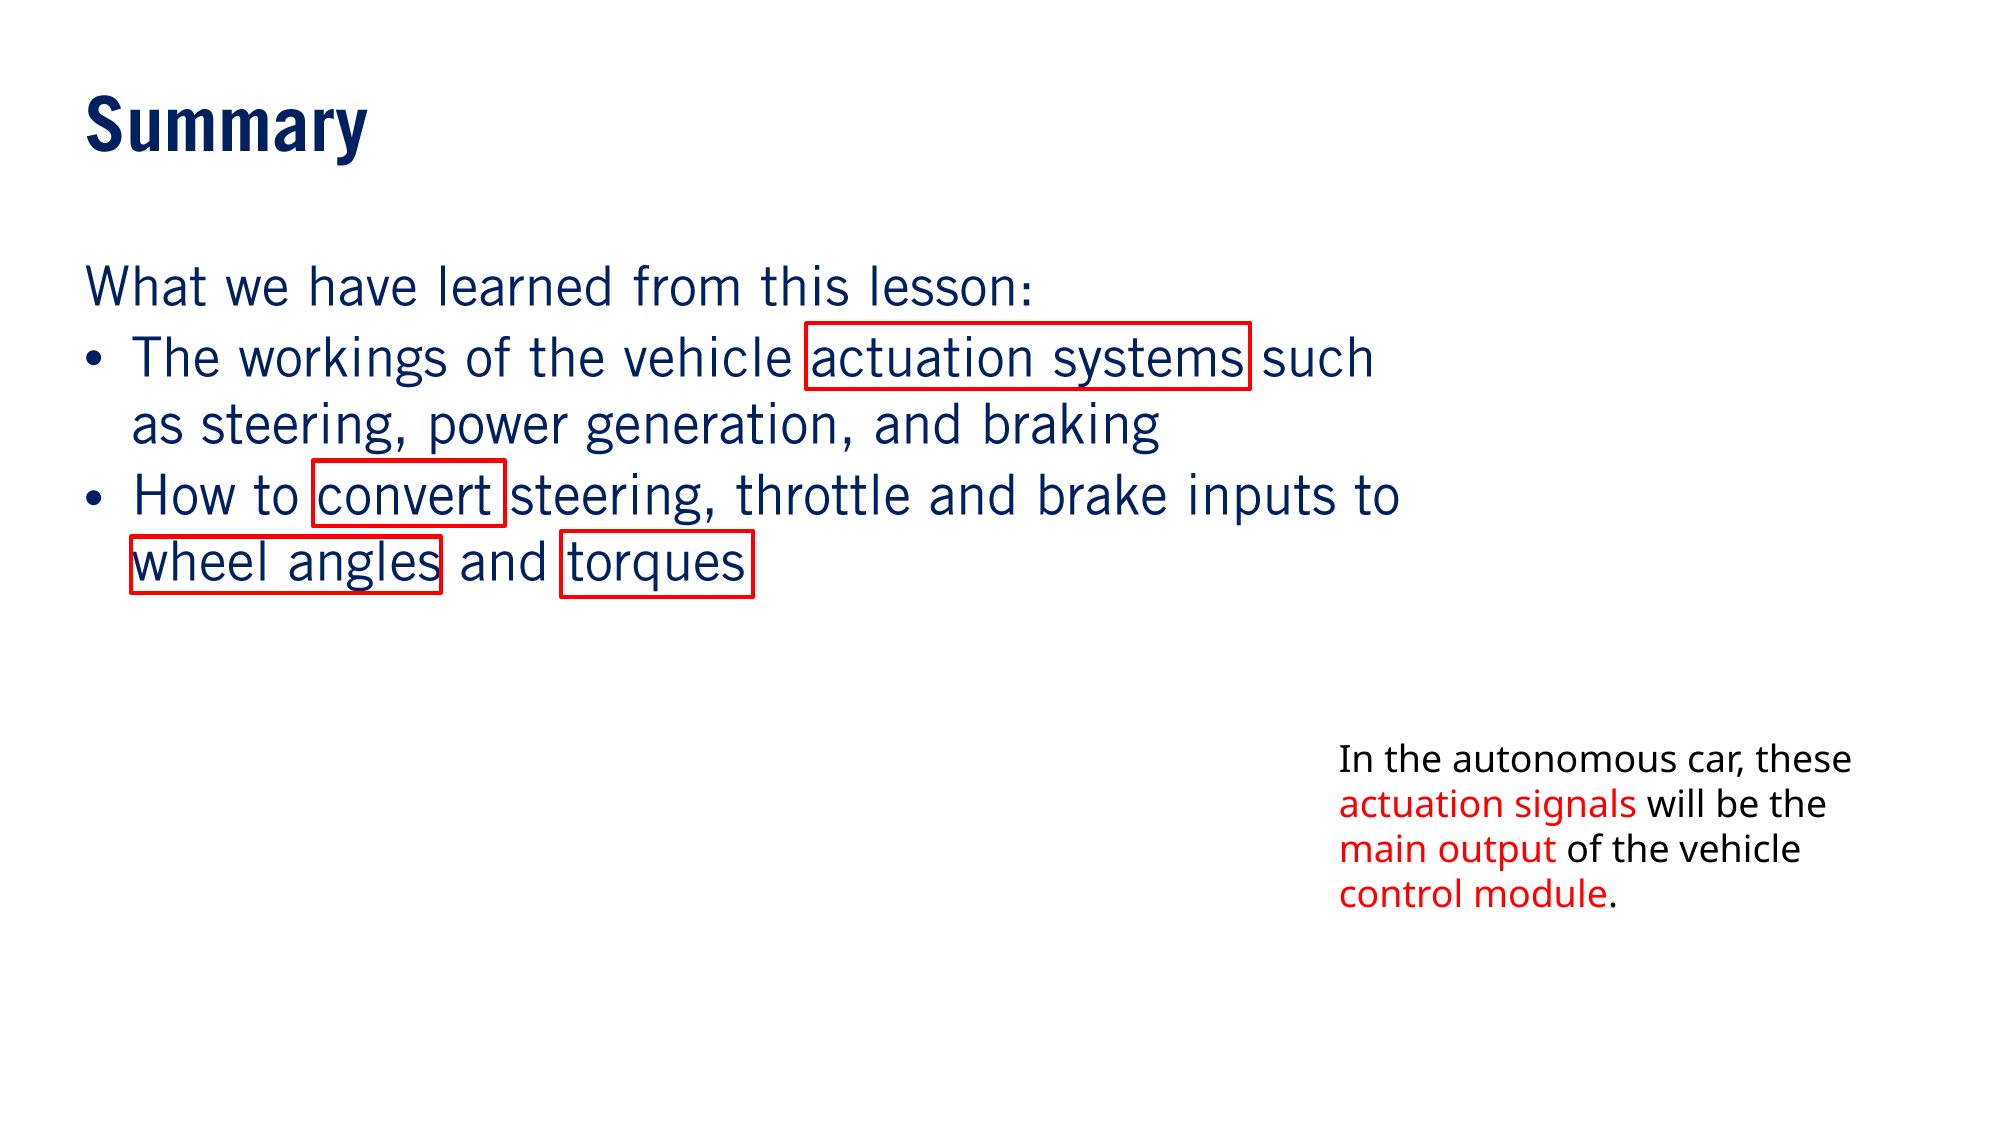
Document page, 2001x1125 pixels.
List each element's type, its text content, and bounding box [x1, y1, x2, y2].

text_box In the autonomous car, these actuation signals will be the main output of the vehicle control module. [1323, 727, 1891, 922]
text_box • • [82, 461, 106, 528]
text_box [83, 251, 1418, 456]
text_box [84, 77, 427, 168]
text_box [130, 460, 1441, 594]
